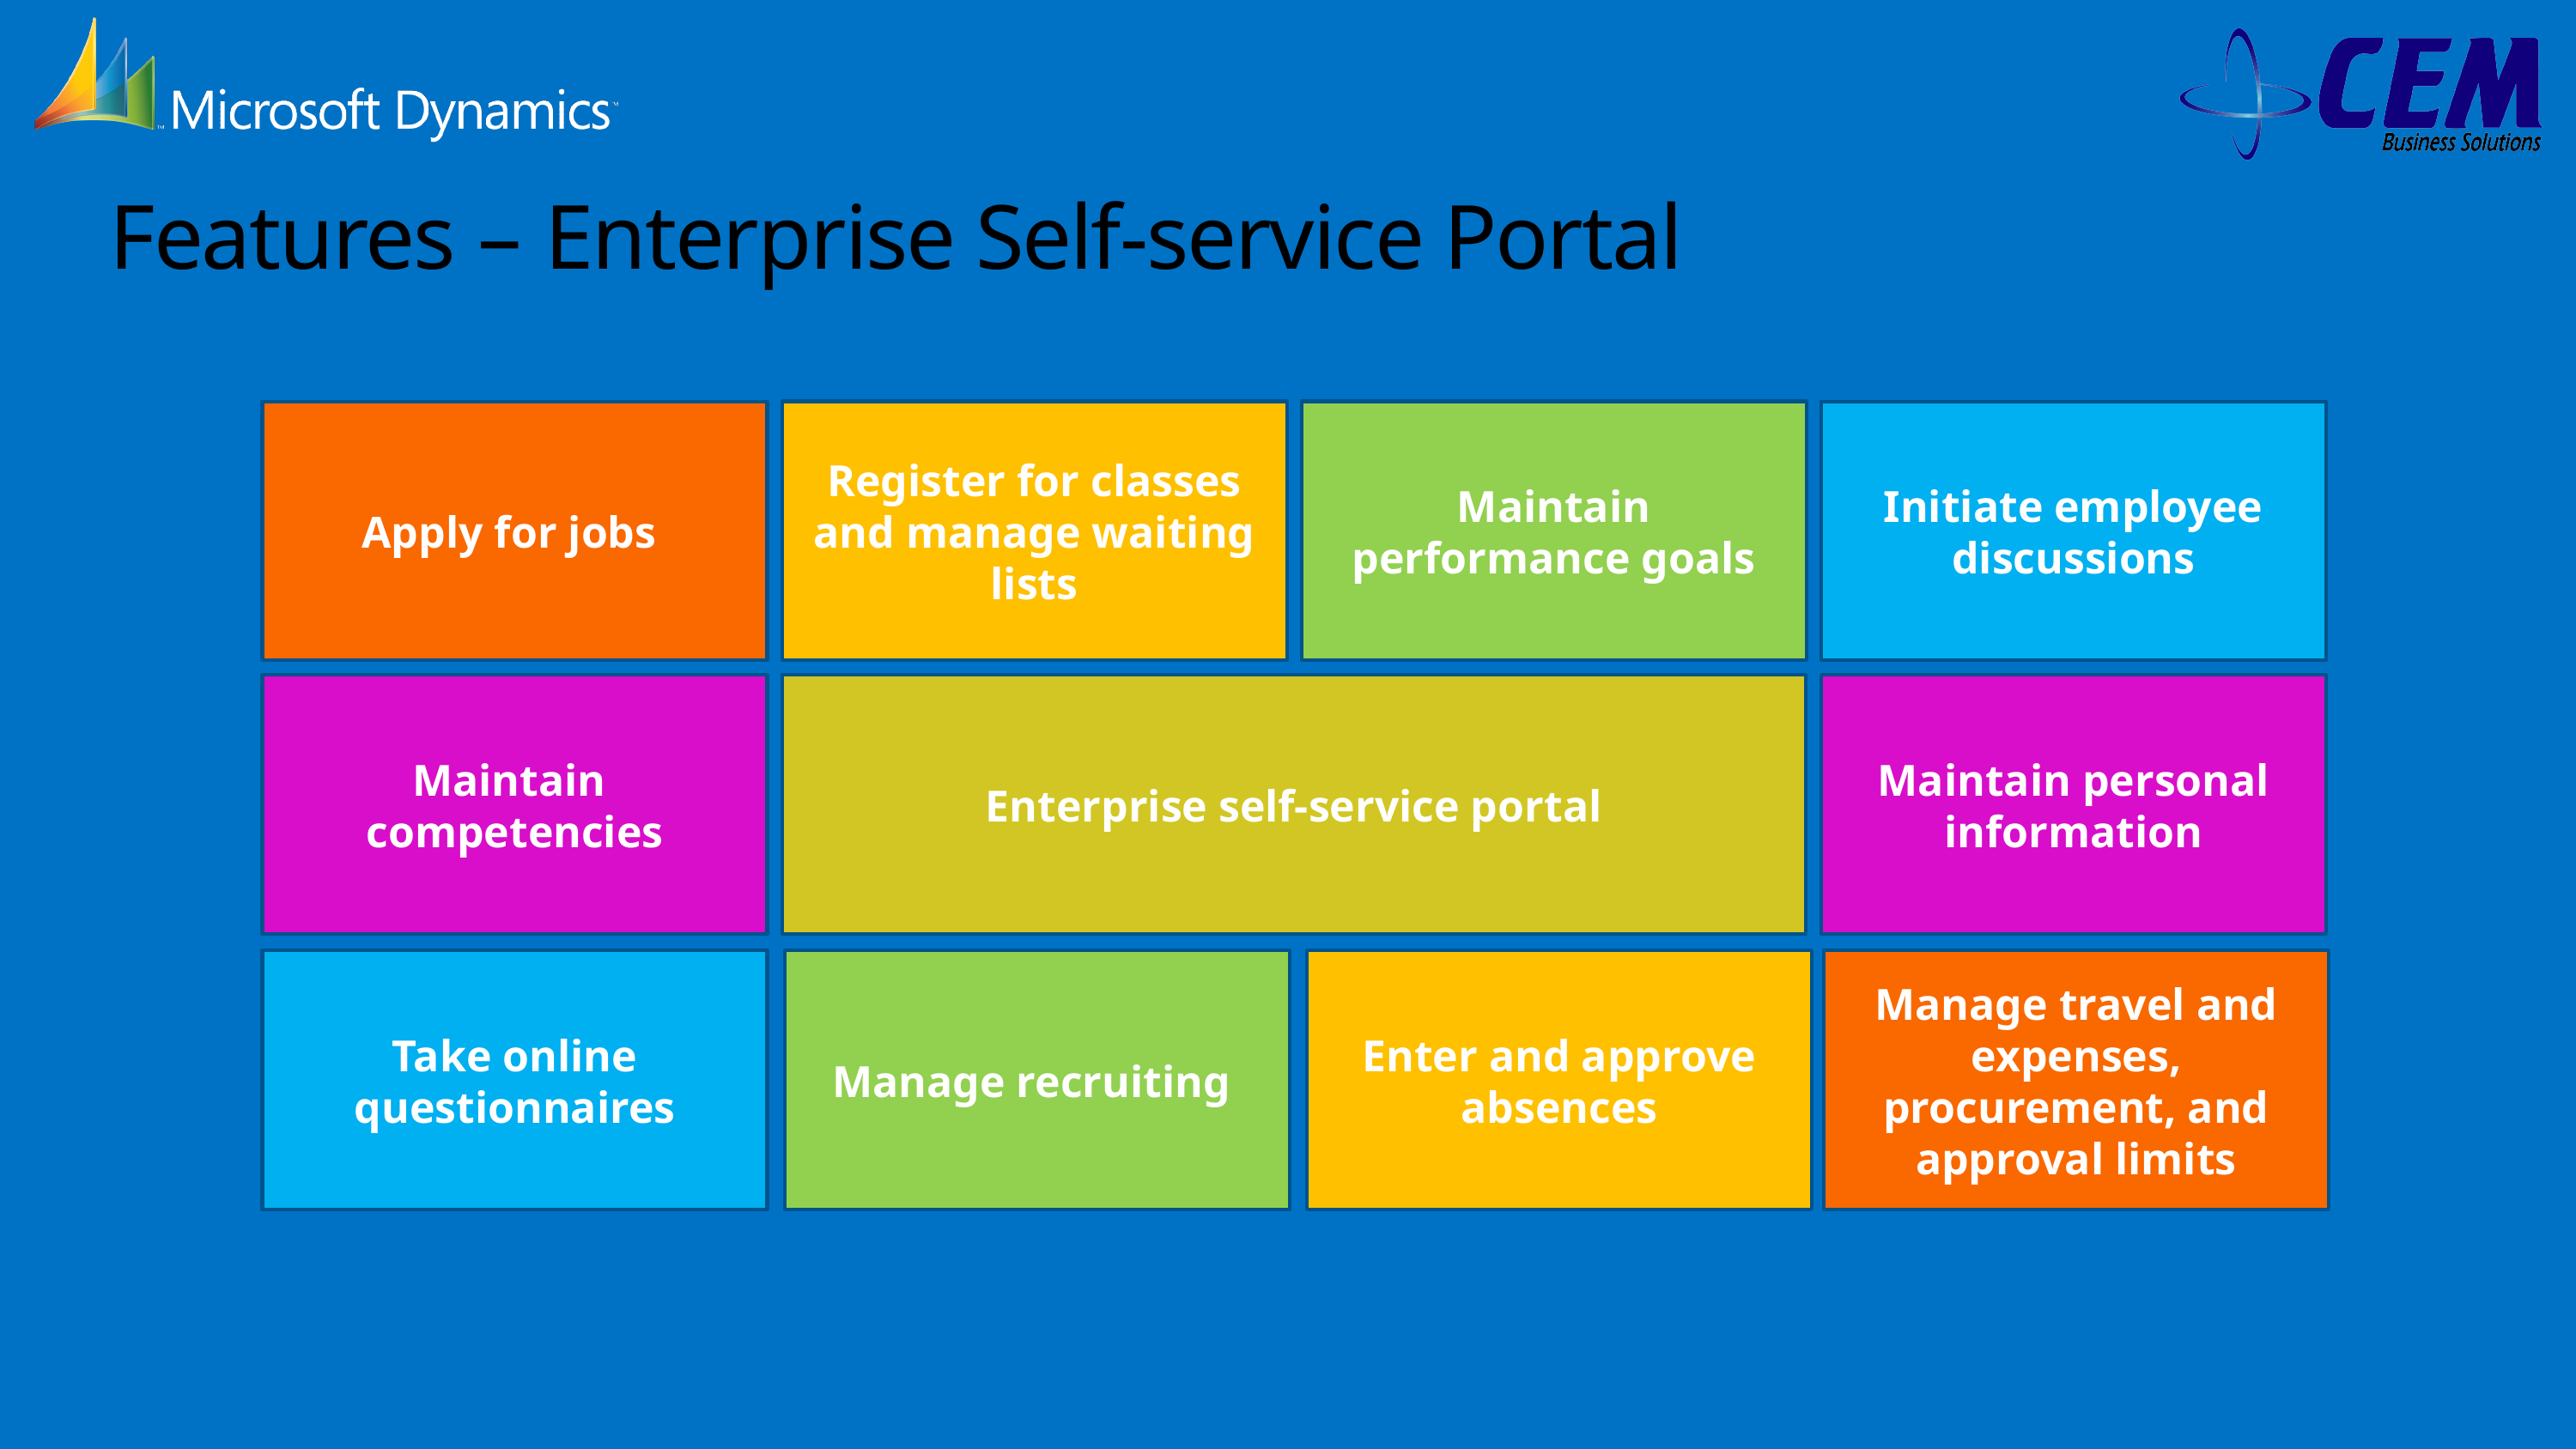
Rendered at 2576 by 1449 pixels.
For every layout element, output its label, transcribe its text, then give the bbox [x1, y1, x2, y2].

text_box Maintain personal information [1820, 673, 2328, 936]
picture [33, 15, 620, 143]
text_box Enter and approve absences [1305, 949, 1814, 1211]
text_box Initiate employee discussions [1820, 400, 2328, 662]
text_box Enterprise self-service portal [781, 673, 1807, 936]
text_box Maintain performance goals [1300, 399, 1808, 662]
title Features – Enterprise Self-service Portal [109, 193, 2158, 290]
text_box Apply for jobs [260, 400, 769, 662]
text_box Manage recruiting [783, 949, 1291, 1211]
picture [2166, 0, 2565, 188]
text_box Register for classes and manage waiting lists [781, 399, 1289, 662]
text_box Maintain competencies [260, 673, 769, 936]
text_box Take online questionnaires [260, 949, 769, 1211]
text_box Manage travel and expenses, procurement, and approval limits [1822, 949, 2330, 1211]
